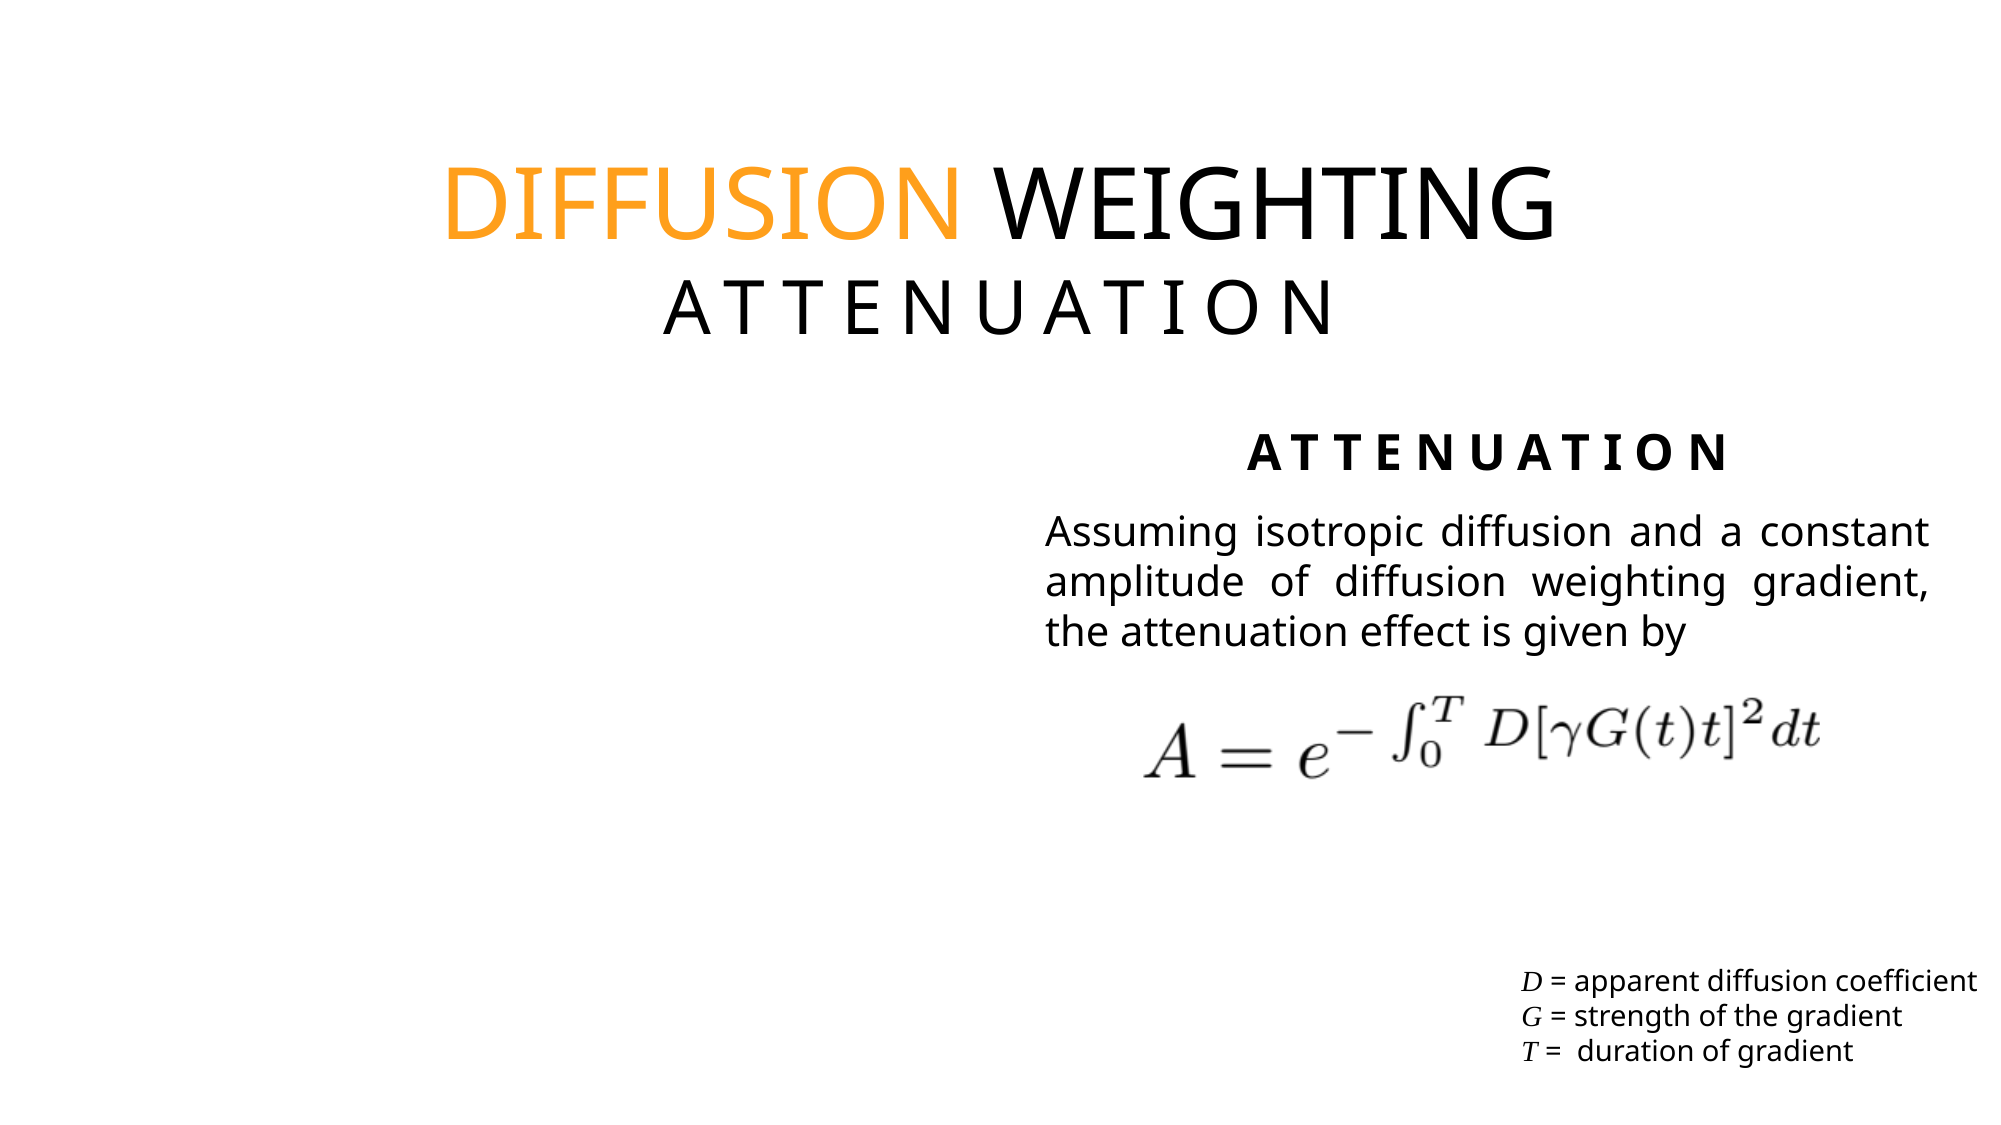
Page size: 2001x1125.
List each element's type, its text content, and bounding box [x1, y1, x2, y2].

text_box ATTENUATION Assuming isotropic diffusion and a constant amplitude of diffusion weighting gradient, the attenuation effect is given by [1030, 412, 1945, 663]
picture [1142, 694, 1820, 808]
text_box D = apparent diffusion coefficient G = strength of the gradient T = duration of gradient [1506, 955, 1993, 1075]
text_box DIFFUSION WEIGHTING ATTENUATION [424, 131, 1576, 357]
